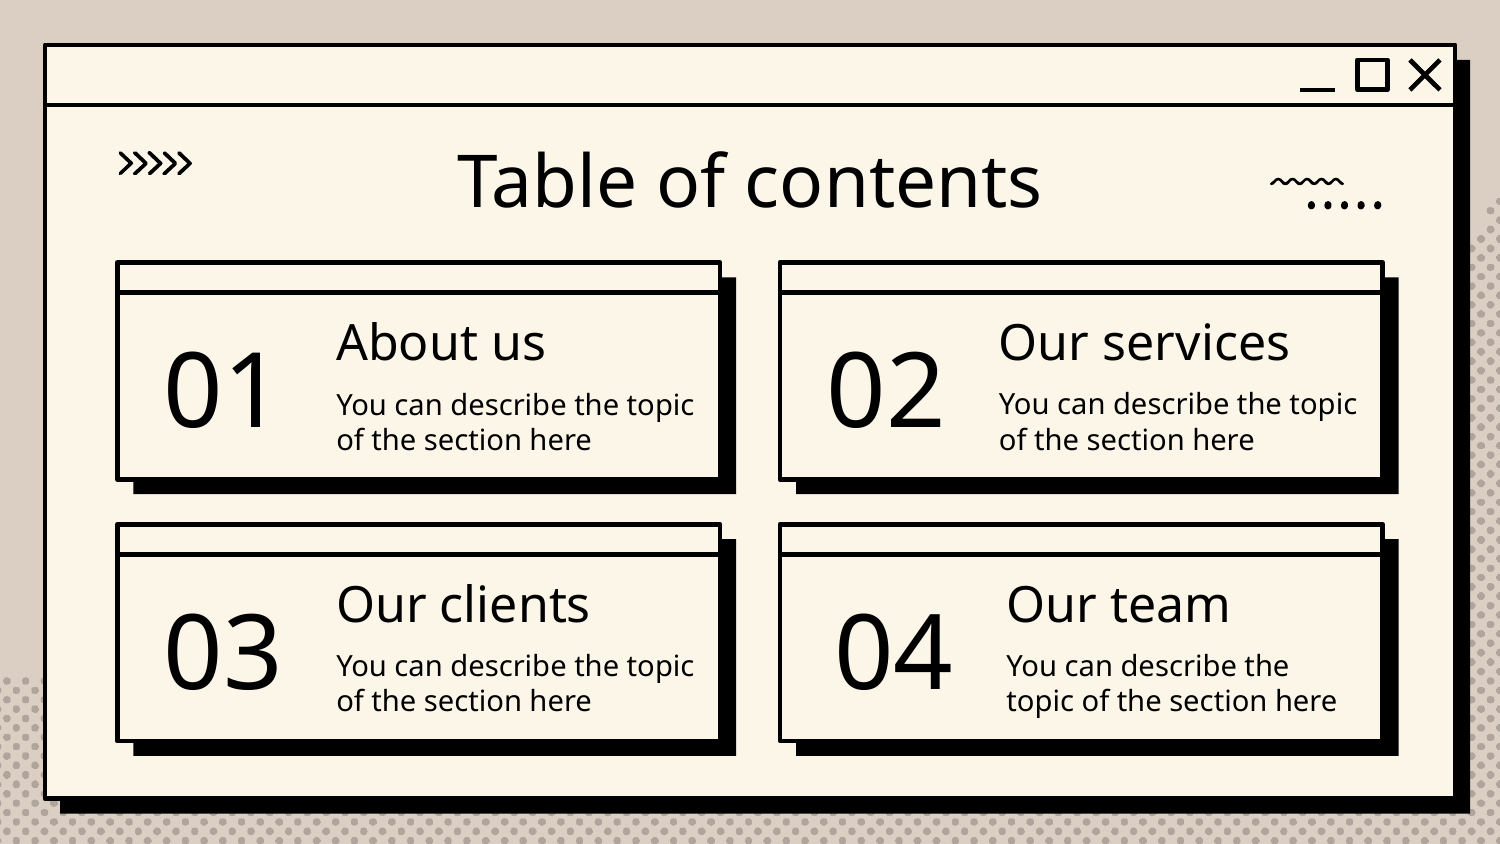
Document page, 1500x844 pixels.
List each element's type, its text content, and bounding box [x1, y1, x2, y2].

text_box [1374, 201, 1382, 210]
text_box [779, 523, 1399, 757]
text_box [1357, 201, 1365, 210]
text_box [1269, 177, 1345, 186]
text_box [133, 151, 148, 175]
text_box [116, 262, 737, 495]
text_box [1324, 201, 1332, 210]
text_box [779, 262, 1399, 495]
text_box [1340, 201, 1349, 210]
text_box [162, 151, 177, 175]
title Table of contents [117, 120, 1383, 233]
text_box [1307, 201, 1315, 210]
text_box [147, 150, 163, 175]
text_box [118, 151, 134, 175]
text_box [116, 523, 737, 757]
text_box [177, 151, 192, 175]
